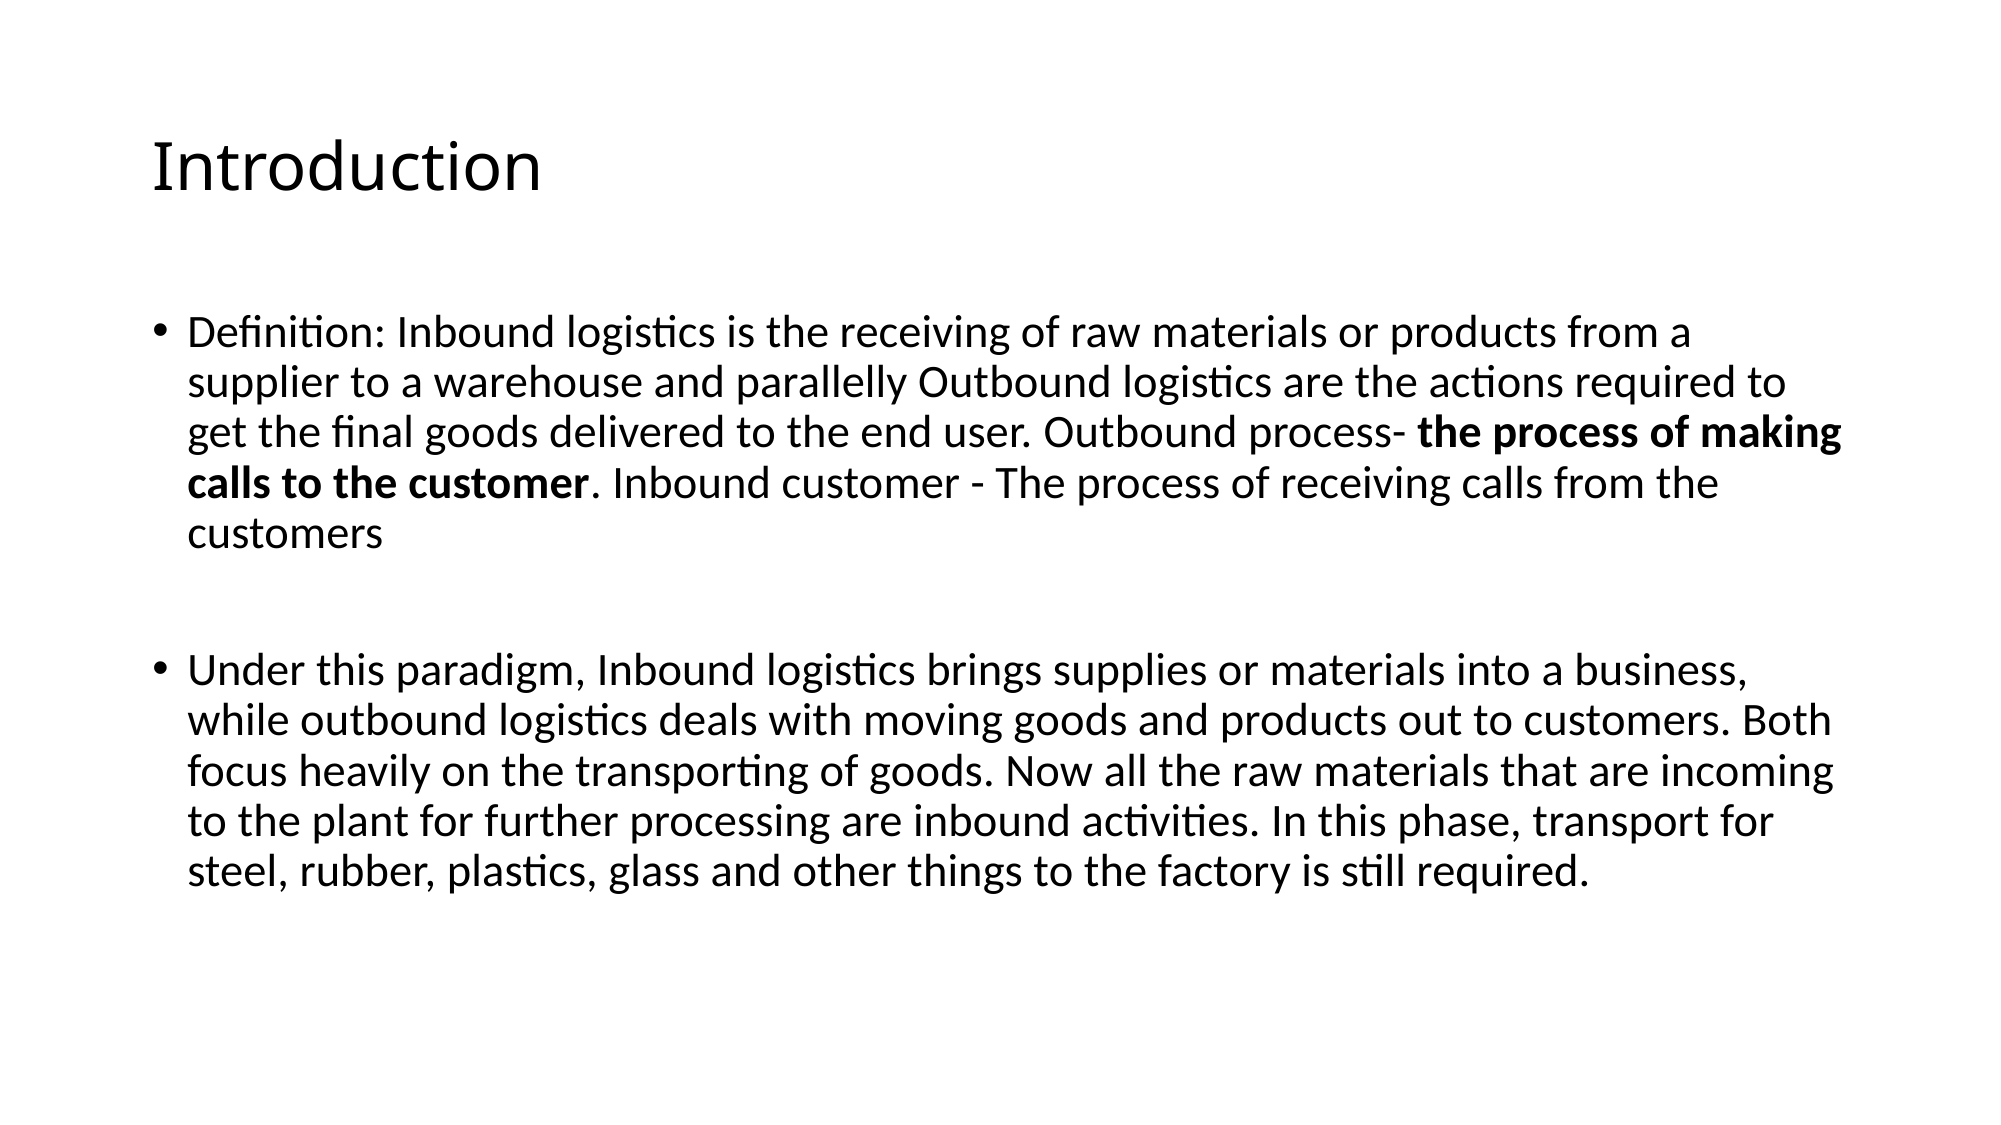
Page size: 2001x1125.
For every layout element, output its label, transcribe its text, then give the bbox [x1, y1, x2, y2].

list Definition: Inbound logistics is the receiving of raw materials or products from a supplier to a warehouse and parallelly Outbound logistics are the actions required to get the final goods delivered to the end user. Outbound process- the process of making calls to the customer. Inbound customer - The process of receiving calls from the customers Under this paradigm, Inbound logistics brings supplies or materials into a business, while outbound logistics deals with moving goods and products out to customers. Both focus heavily on the transporting of goods. Now all the raw materials that are incoming to the plant for further processing are inbound activities. In this phase, transport for steel, rubber, plastics, glass and other things to the factory is still required. [137, 299, 1863, 1014]
title Introduction [137, 59, 1863, 278]
